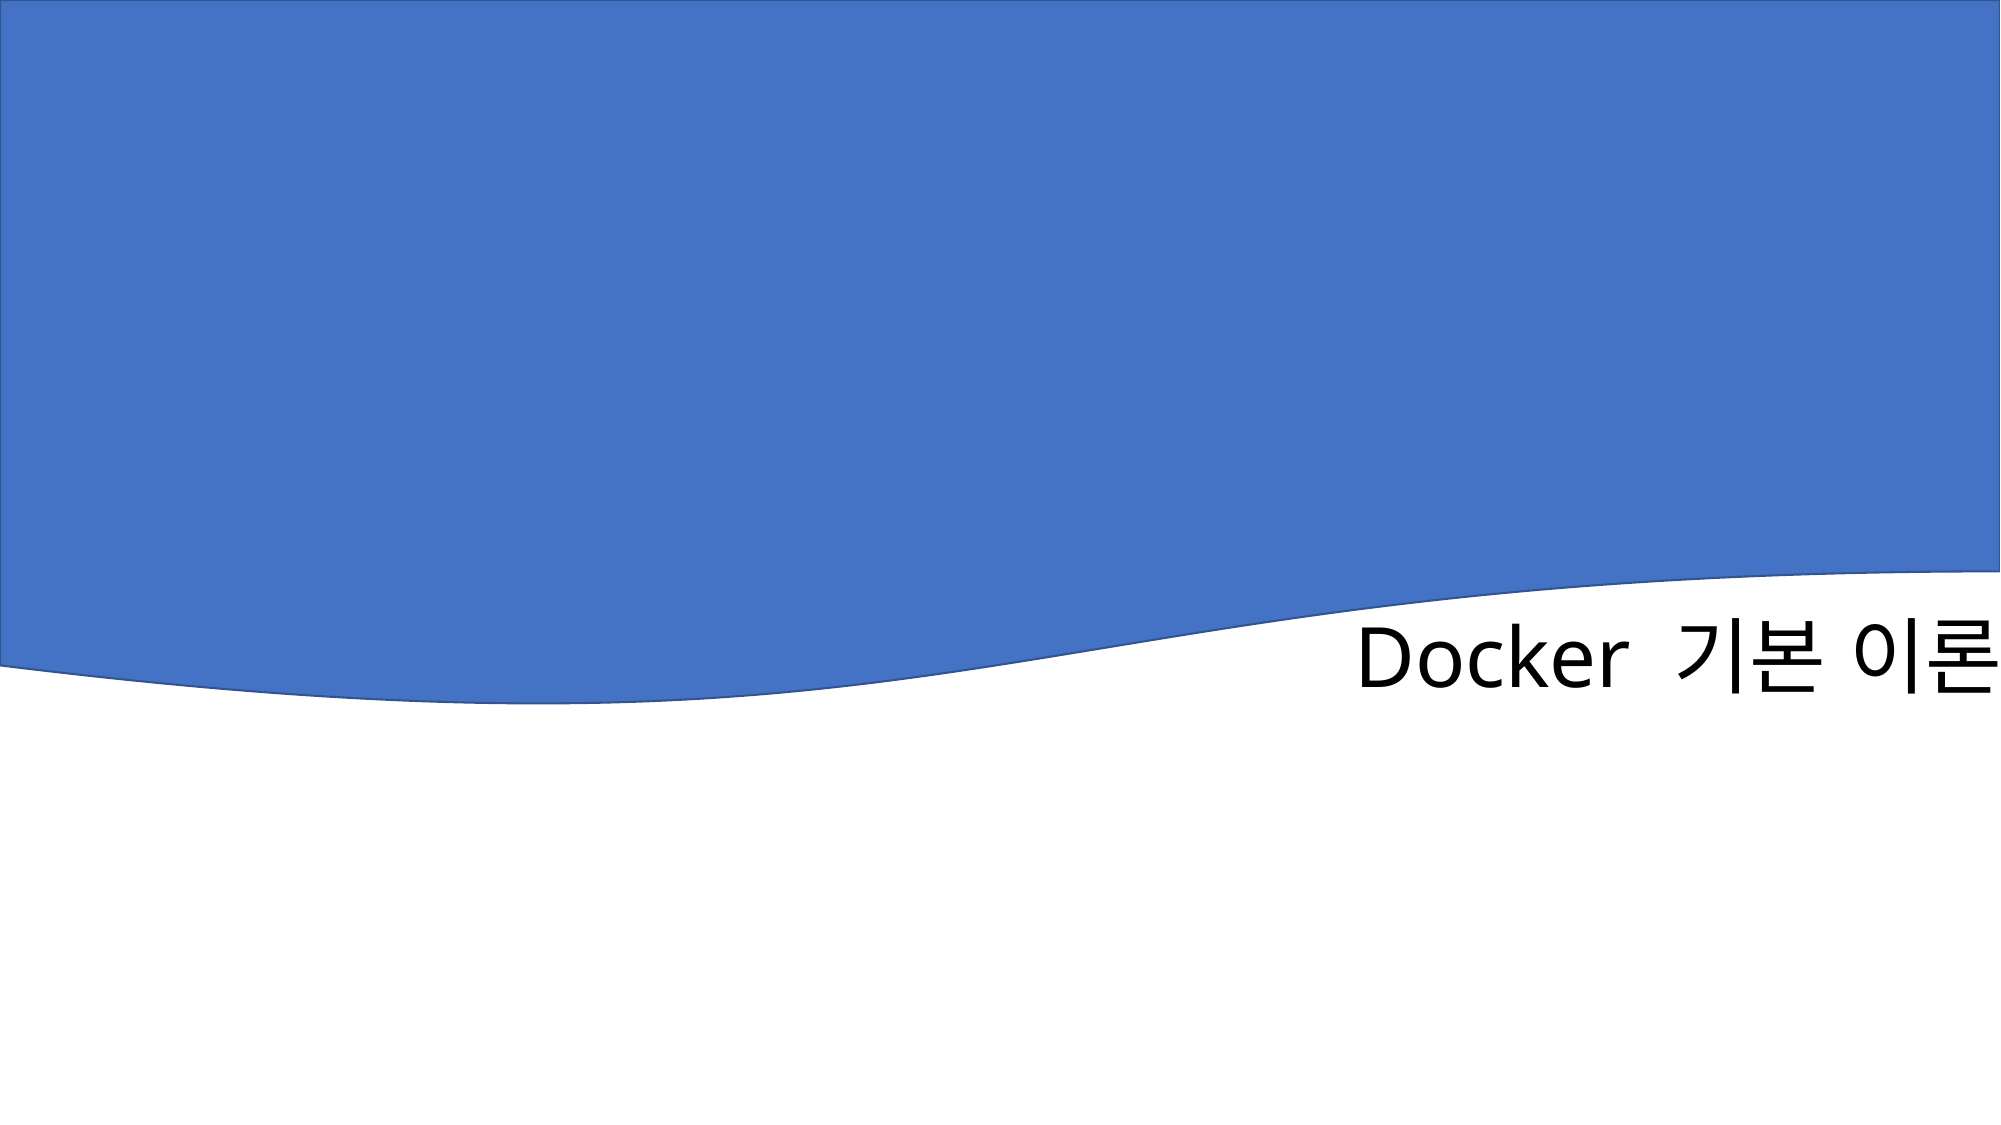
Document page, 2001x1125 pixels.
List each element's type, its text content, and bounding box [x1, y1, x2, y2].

text_box [0, 0, 2000, 705]
text_box Docker 기본 이론 [1339, 596, 2000, 712]
